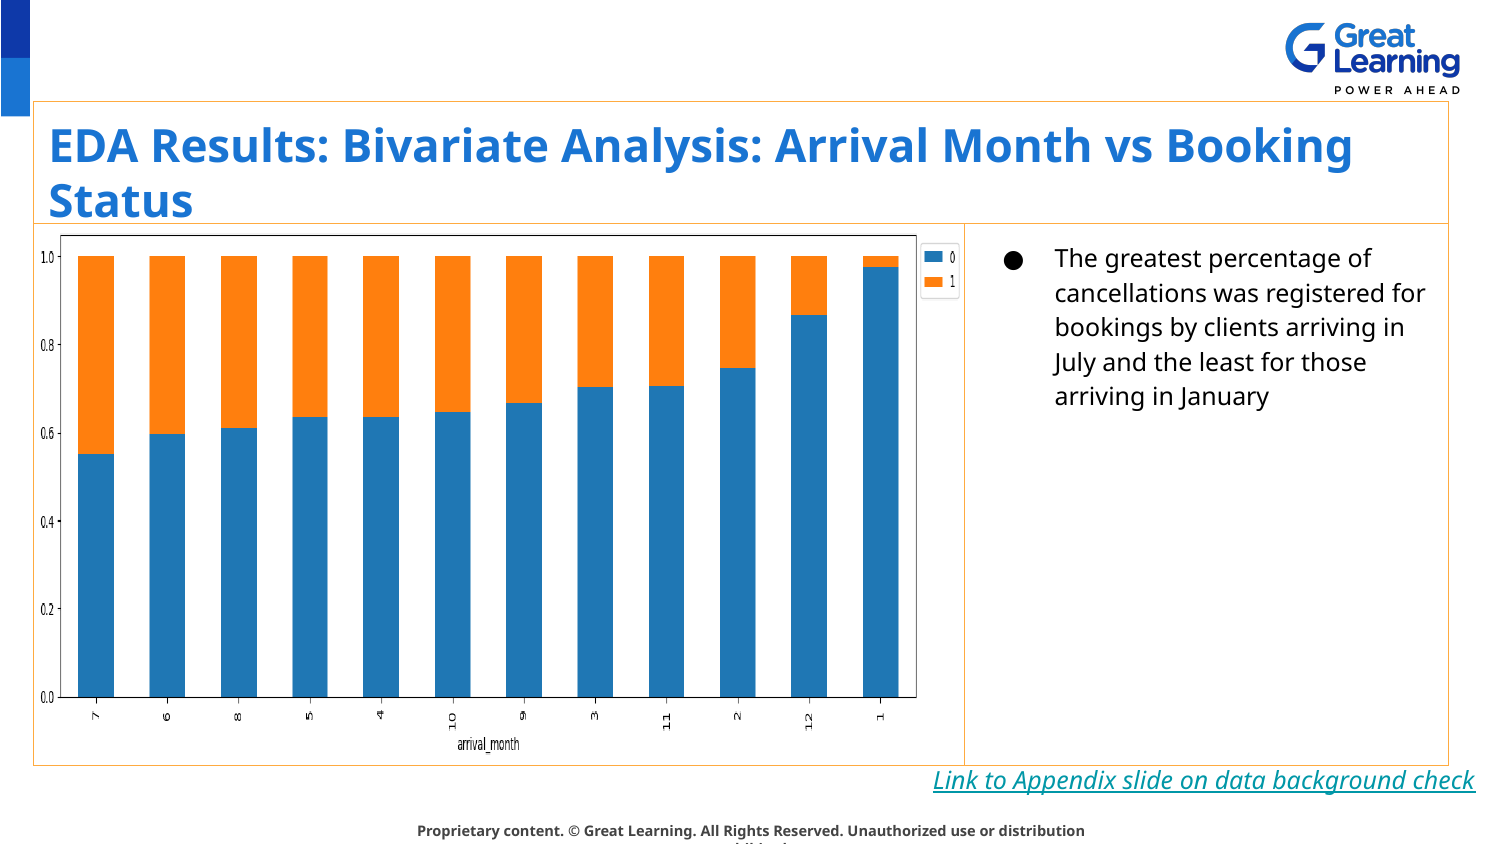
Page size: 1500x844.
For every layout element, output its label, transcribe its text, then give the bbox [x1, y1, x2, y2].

picture [32, 222, 965, 766]
list The greatest percentage of cancellations was registered for bookings by clients arriving in July and the least for those arriving in January [967, 223, 1449, 749]
text_box Link to Appendix slide on data background check [668, 749, 1491, 814]
picture [1258, 11, 1487, 106]
title EDA Results: Bivariate Analysis: Arrival Month vs Booking Status [33, 101, 1449, 223]
